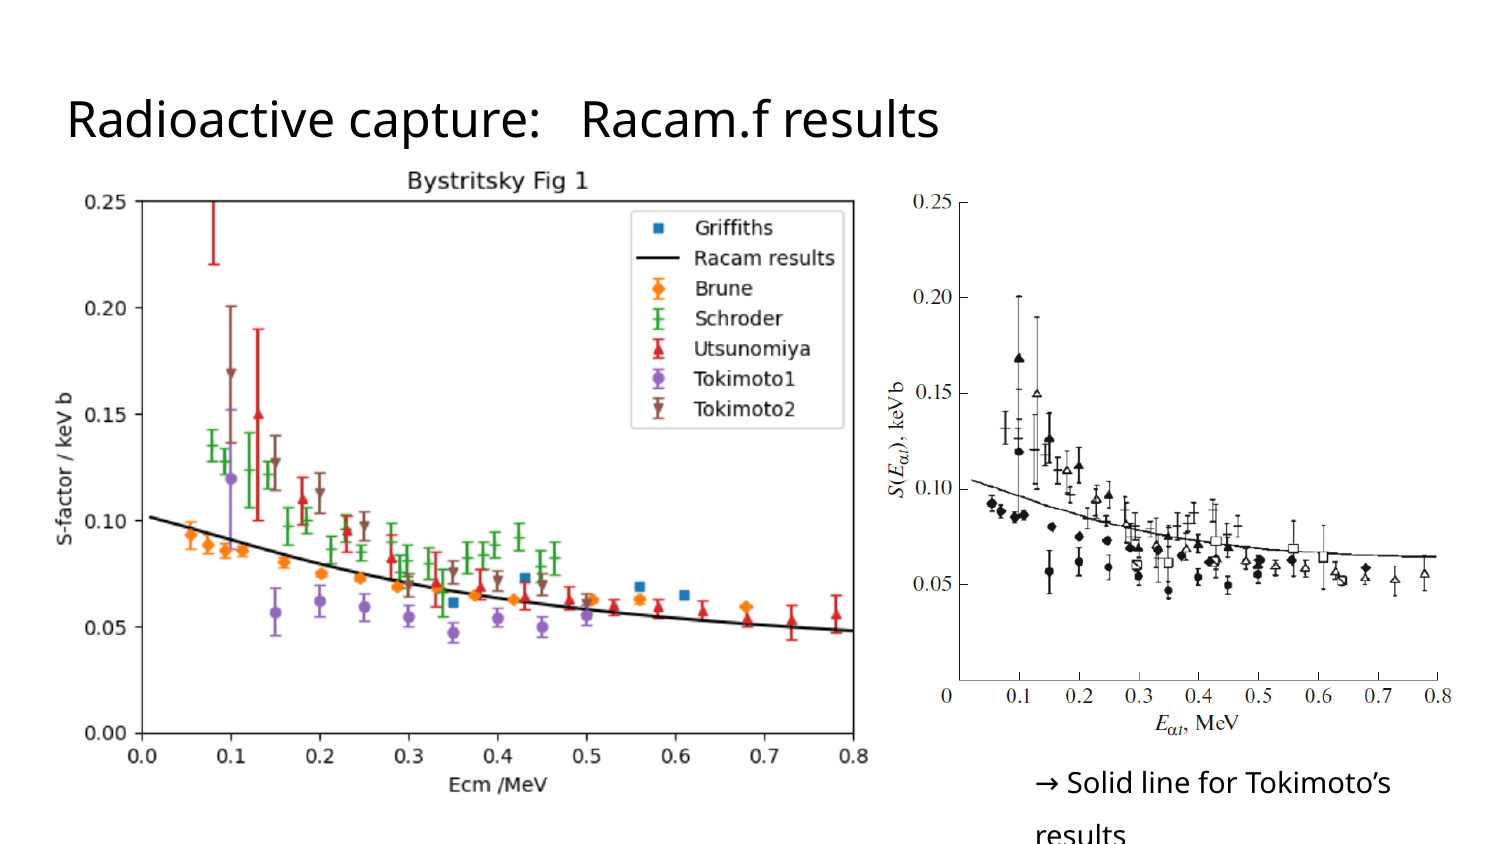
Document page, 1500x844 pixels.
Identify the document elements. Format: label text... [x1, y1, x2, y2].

text_box → Solid line for Tokimoto’s results [1019, 747, 1465, 814]
picture [50, 166, 1465, 797]
title Radioactive capture: Racam.f results [51, 72, 1348, 167]
